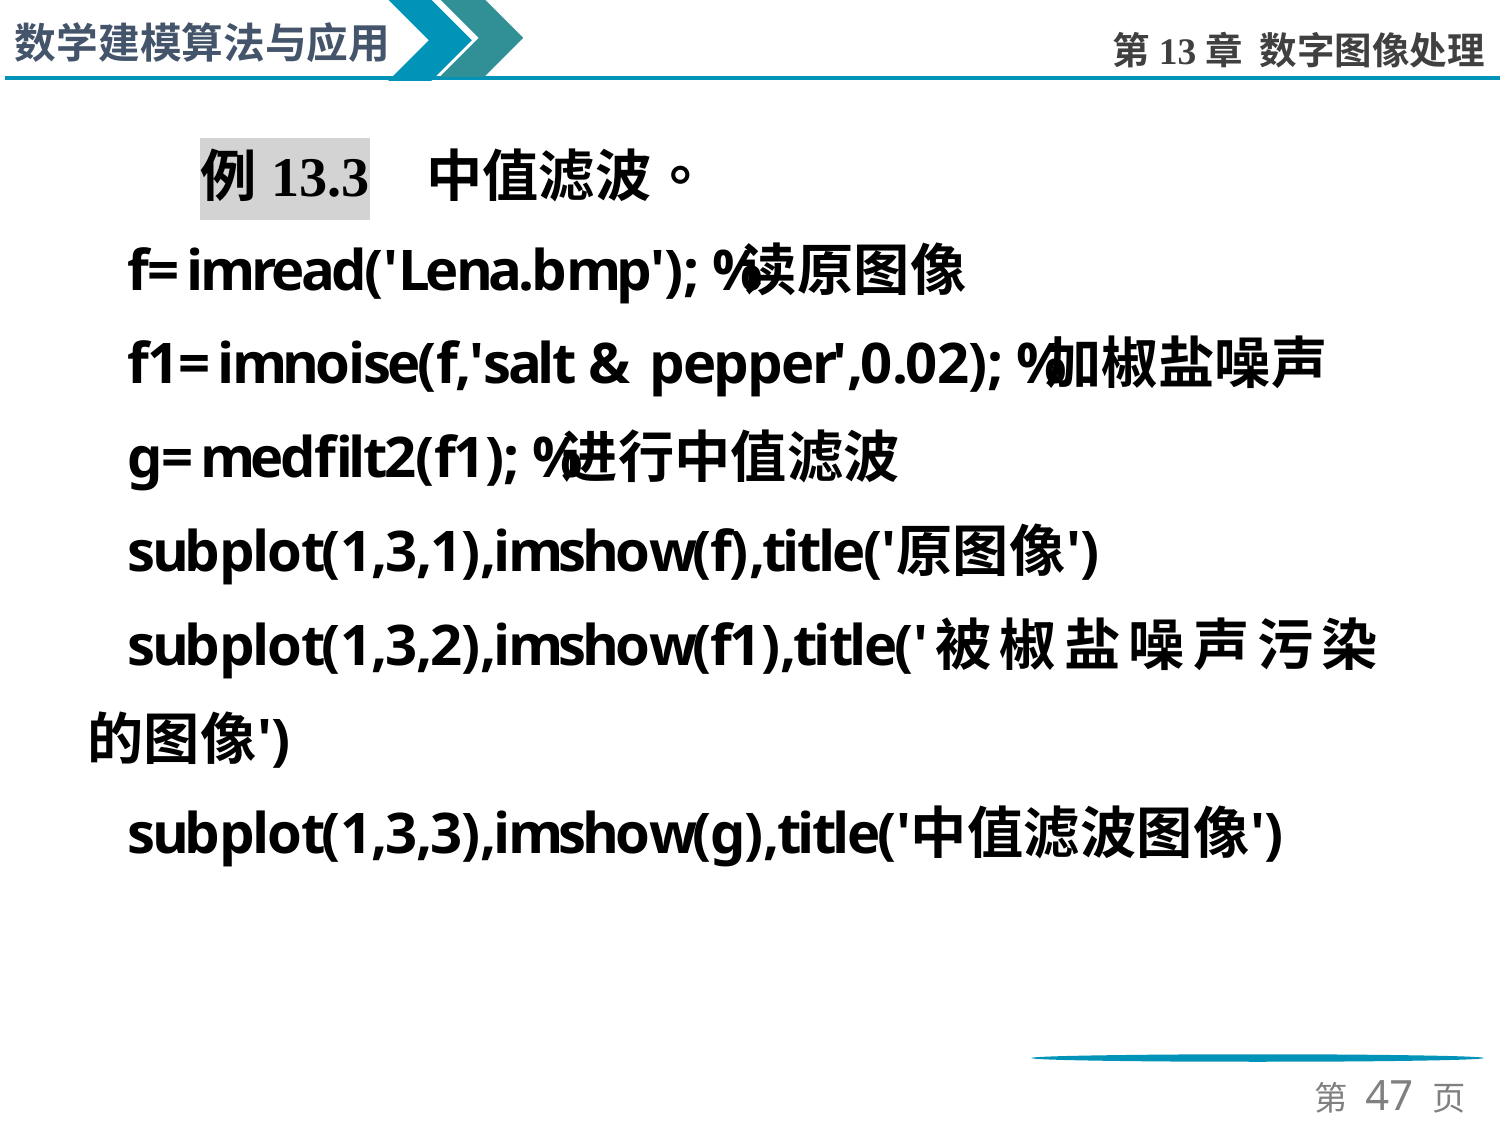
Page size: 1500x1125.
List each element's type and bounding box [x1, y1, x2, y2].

text_box [87, 132, 1377, 916]
